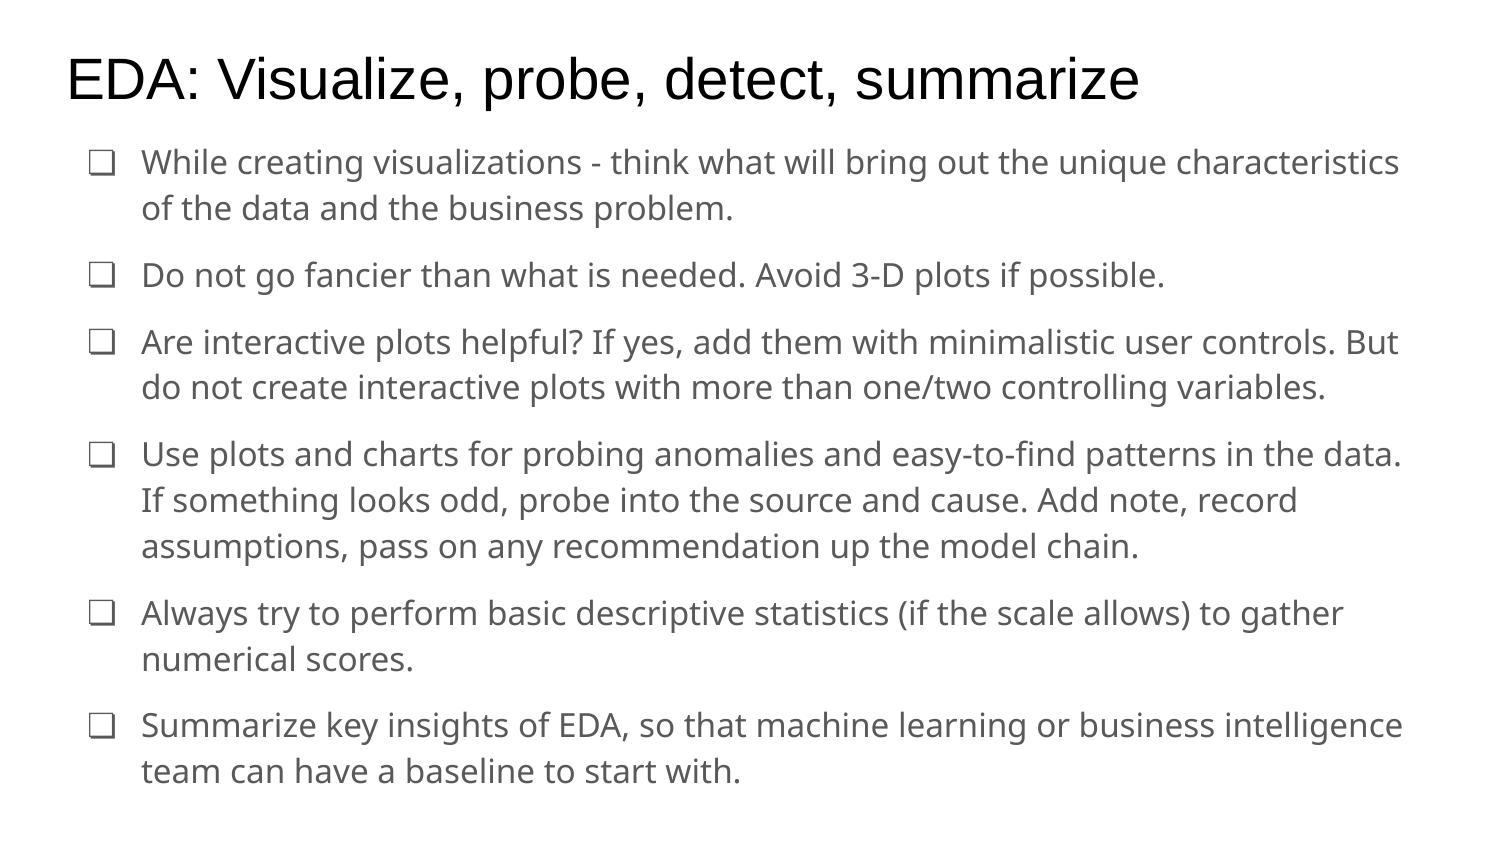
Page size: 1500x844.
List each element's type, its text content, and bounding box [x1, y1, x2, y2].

list While creating visualizations - think what will bring out the unique characteristics of the data and the business problem. Do not go fancier than what is needed. Avoid 3-D plots if possible. Are interactive plots helpful? If yes, add them with minimalistic user controls. But do not create interactive plots with more than one/two controlling variables. Use plots and charts for probing anomalies and easy-to-find patterns in the data. If something looks odd, probe into the source and cause. Add note, record assumptions, pass on any recommendation up the model chain. Always try to perform basic descriptive statistics (if the scale allows) to gather numerical scores. Summarize key insights of EDA, so that machine learning or business intelligence team can have a baseline to start with. [51, 120, 1449, 816]
title EDA: Visualize, probe, detect, summarize [51, 26, 1449, 120]
